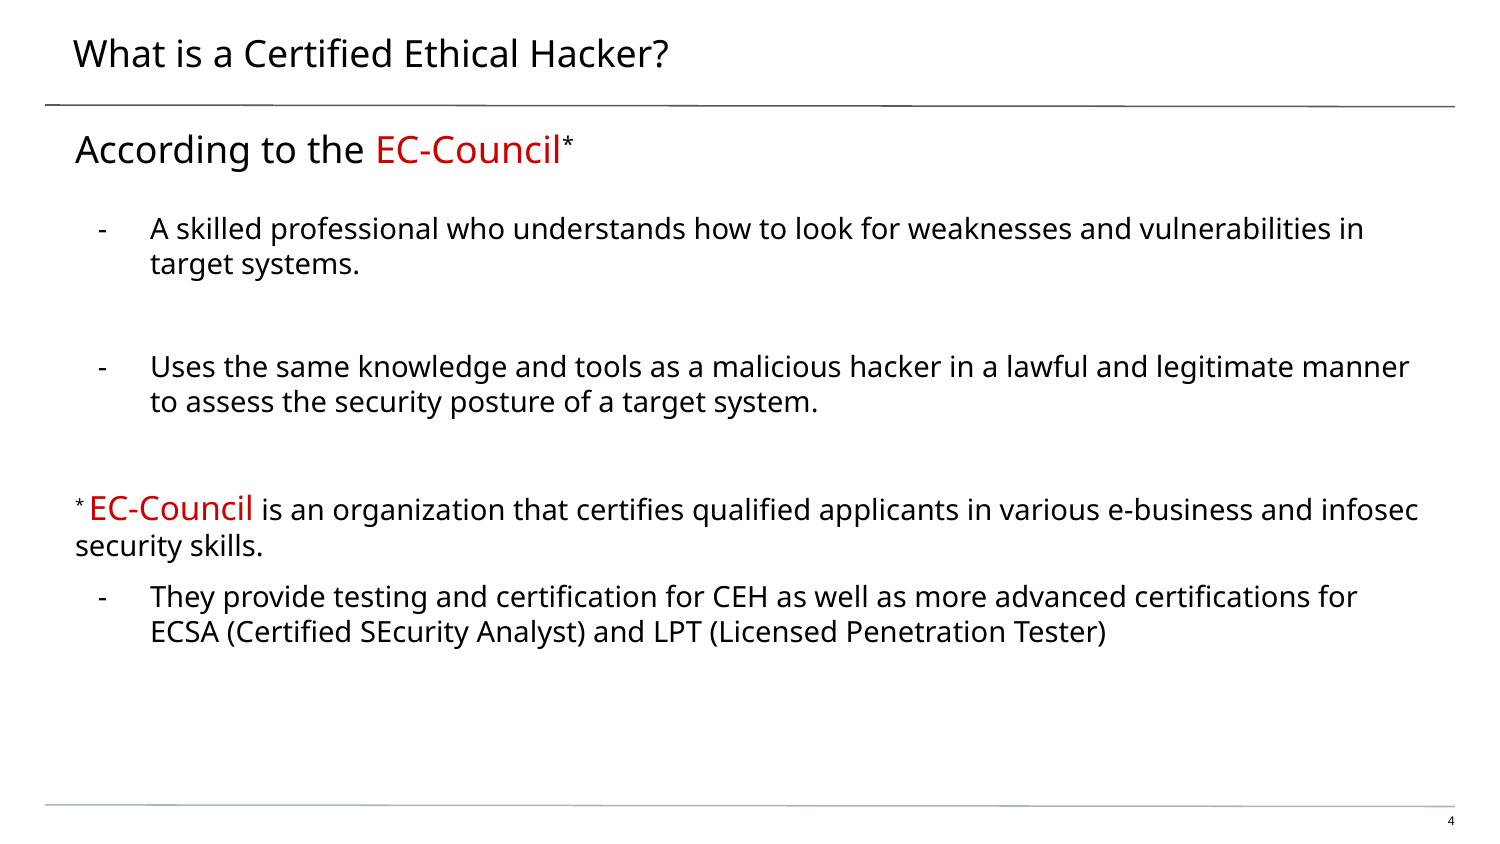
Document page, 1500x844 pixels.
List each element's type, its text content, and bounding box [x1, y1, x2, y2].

list A skilled professional who understands how to look for weaknesses and vulnerabilities in target systems. Uses the same knowledge and tools as a malicious hacker in a lawful and legitimate manner to assess the security posture of a target system. * EC-Council is an organization that certifies qualified applicants in various e-business and infosec security skills. They provide testing and certification for CEH as well as more advanced certifications for ECSA (Certified SEcurity Analyst) and LPT (Licensed Penetration Tester) [0, 210, 1500, 805]
slide_number 4 [1412, 813, 1455, 831]
subtitle According to the EC-Council* [0, 110, 1500, 171]
title What is a Certified Ethical Hacker? [0, 0, 1500, 88]
